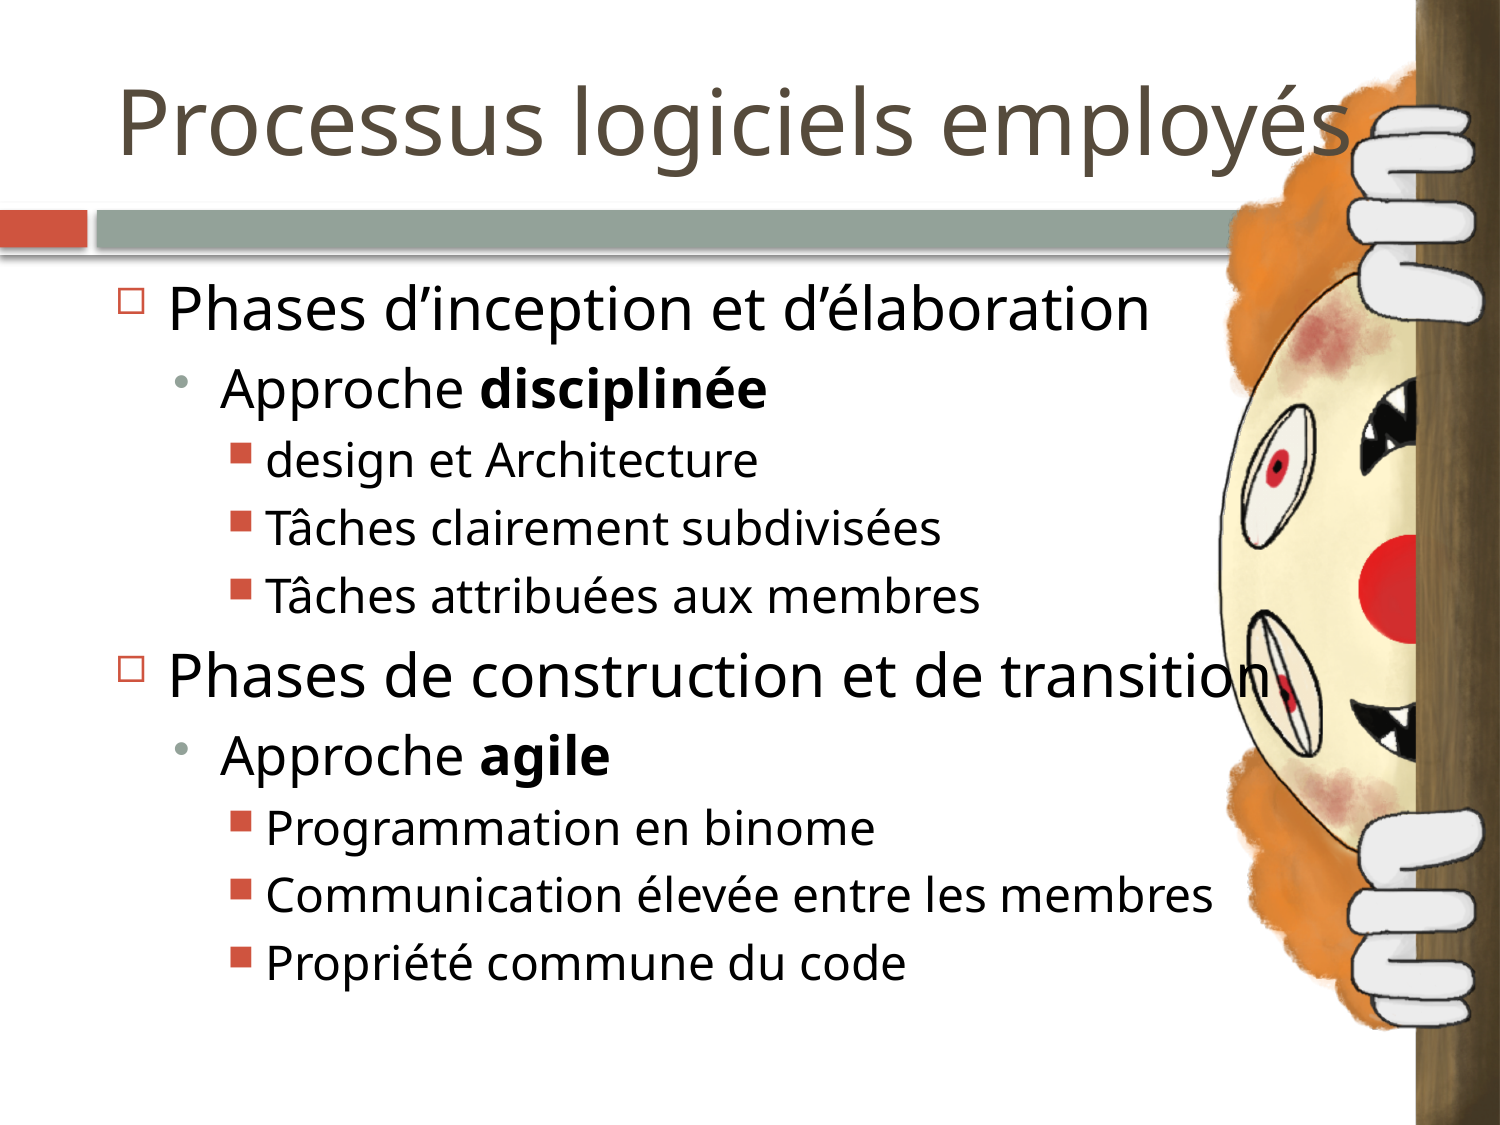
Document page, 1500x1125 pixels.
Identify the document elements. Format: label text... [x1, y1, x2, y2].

title Processus logiciels employés [100, 37, 1438, 200]
picture [1213, 0, 1500, 1125]
list Phases d’inception et d’élaboration Approche disciplinée design et Architecture Tâches clairement subdivisées Tâches attribuées aux membres Phases de construction et de transition Approche agile Programmation en binome Communication élevée entre les membres Propriété commune du code [100, 262, 1438, 1000]
